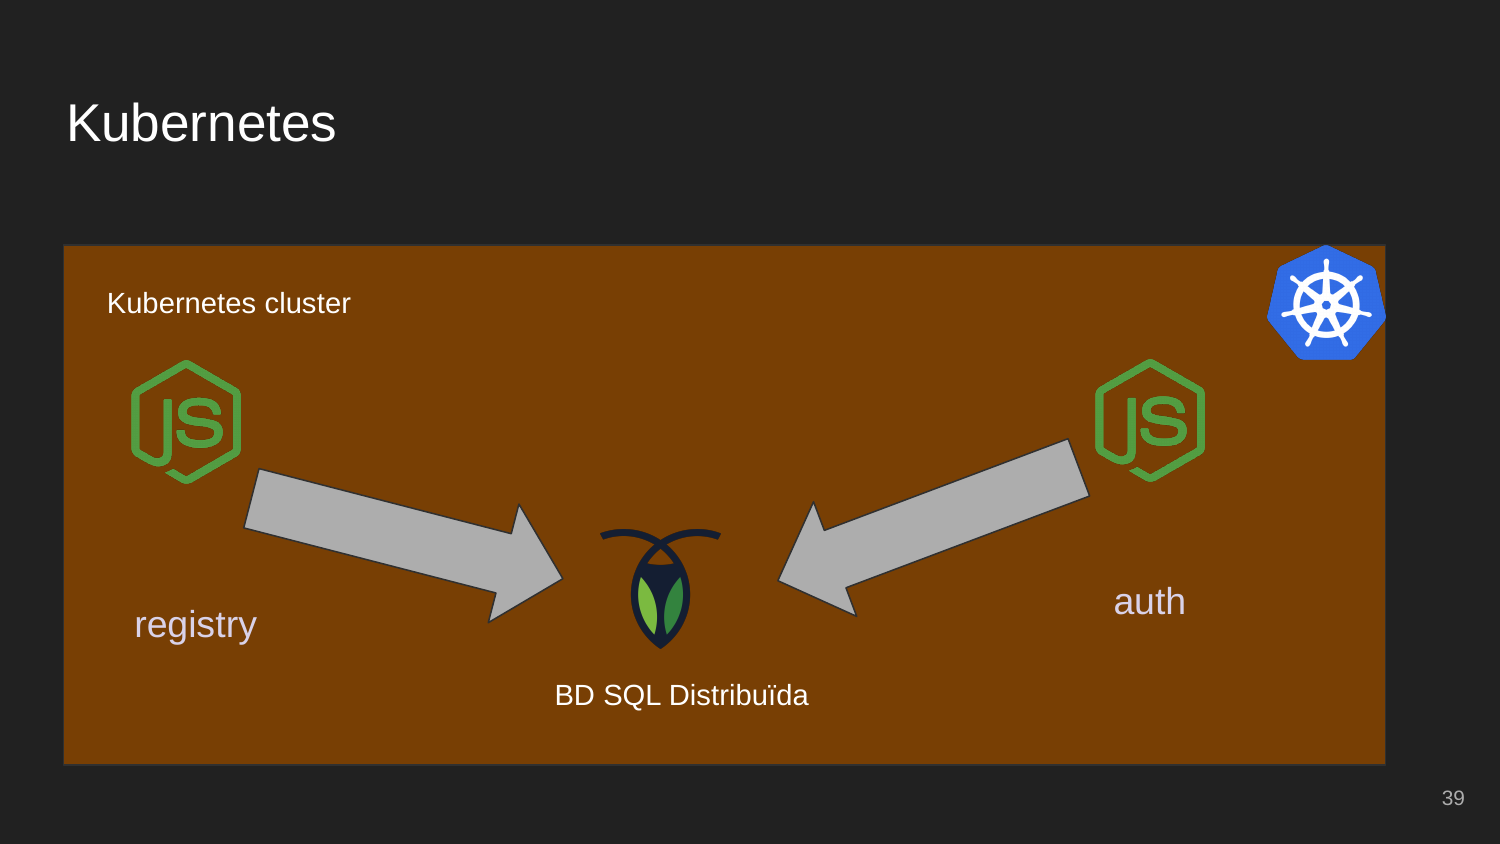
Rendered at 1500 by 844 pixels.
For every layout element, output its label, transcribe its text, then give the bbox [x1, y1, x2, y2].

picture [1095, 359, 1205, 483]
text_box Kubernetes cluster [91, 269, 601, 335]
picture [1267, 244, 1386, 360]
text_box [777, 438, 1090, 617]
title Kubernetes [51, 72, 1449, 167]
text_box [243, 468, 563, 623]
picture [131, 360, 241, 484]
slide_number ‹#› [1389, 764, 1480, 830]
text_box auth [1053, 562, 1247, 638]
text_box registry [99, 585, 293, 661]
text_box BD SQL Distribuïda [539, 661, 898, 726]
picture [600, 528, 721, 650]
text_box [63, 245, 1386, 765]
